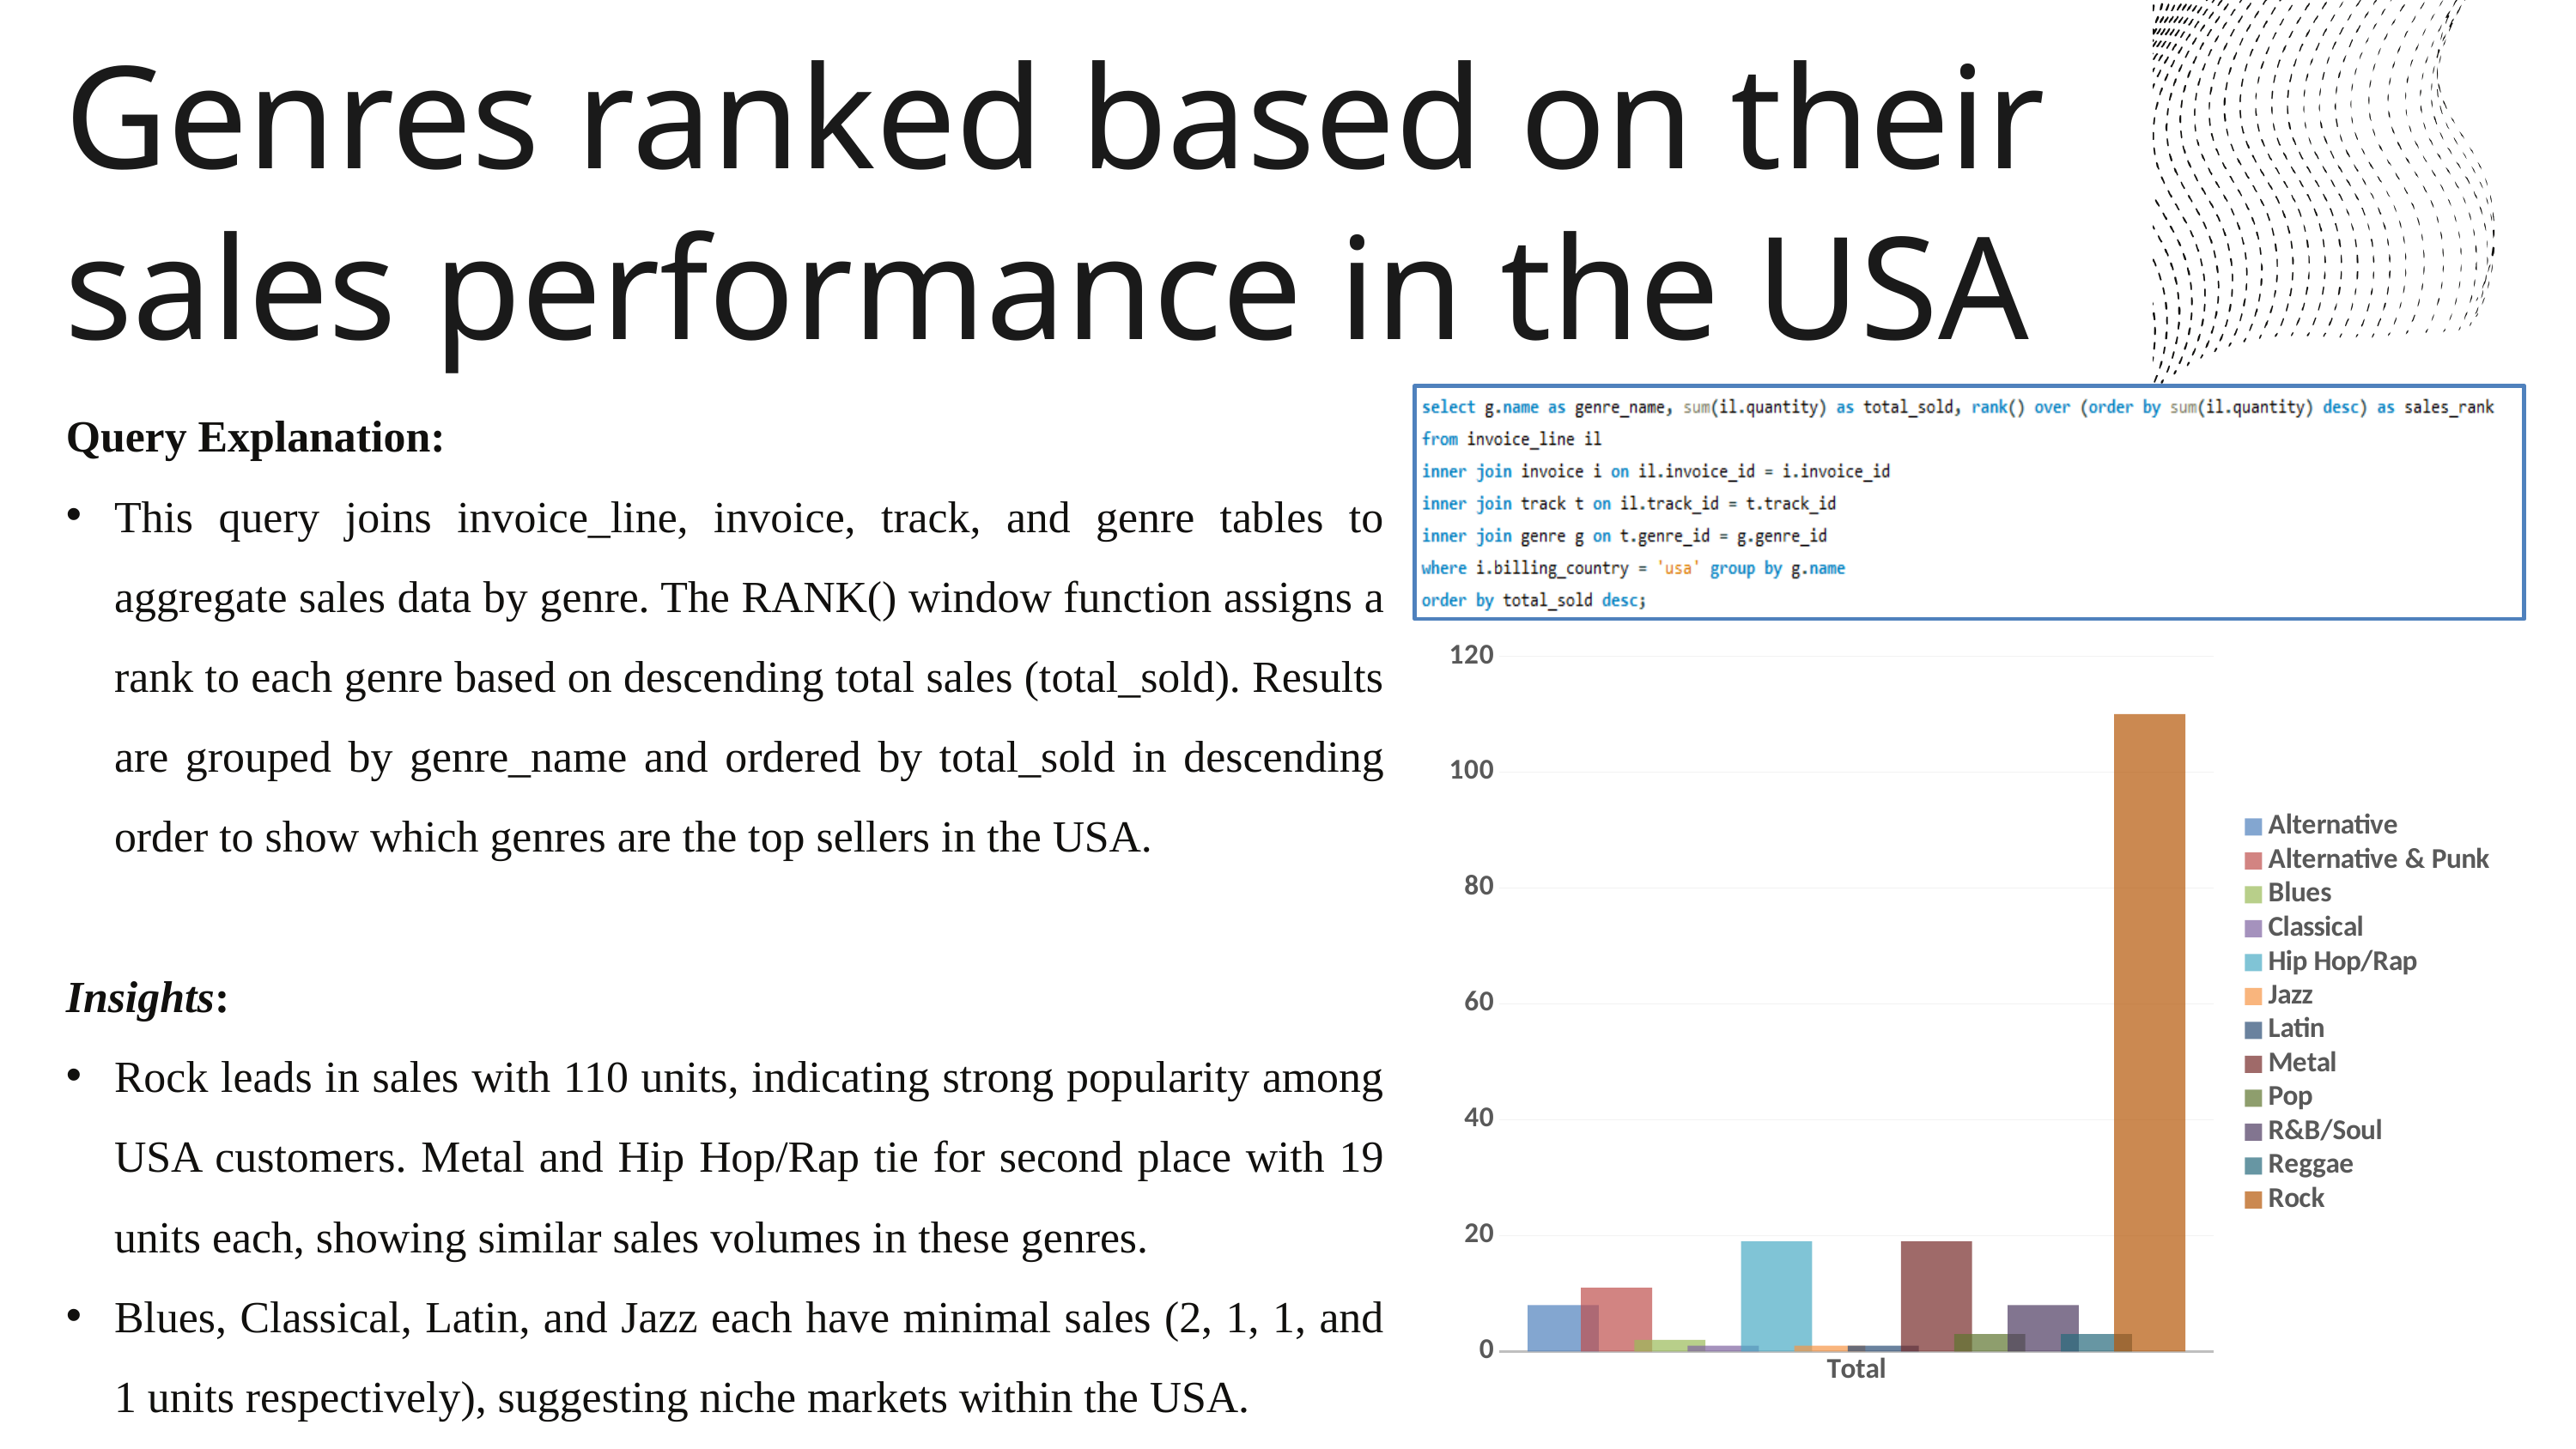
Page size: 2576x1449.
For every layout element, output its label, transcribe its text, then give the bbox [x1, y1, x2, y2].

chart [1427, 626, 2511, 1401]
text_box Query Explanation: This query joins invoice_line, invoice, track, and genre tables to aggregate sales data by genre. The RANK() window function assigns a rank to each genre based on descending total sales (total_sold). Results are grouped by genre_name and ordered by total_sold in descending order to show which genres are the top sellers in the USA. Insights: Rock leads in sales with 110 units, indicating strong popularity among USA customers. Metal and Hip Hop/Rap tie for second place with 19 units each, showing similar sales volumes in these genres. Blues, Classical, Latin, and Jazz each have minimal sales (2, 1, 1, and 1 units respectively), suggesting niche markets within the USA. [65, 380, 1387, 1422]
picture [1416, 387, 2523, 617]
text_box Genres ranked based on their sales performance in the USA [64, 27, 2201, 368]
text_box [2153, 0, 2576, 670]
